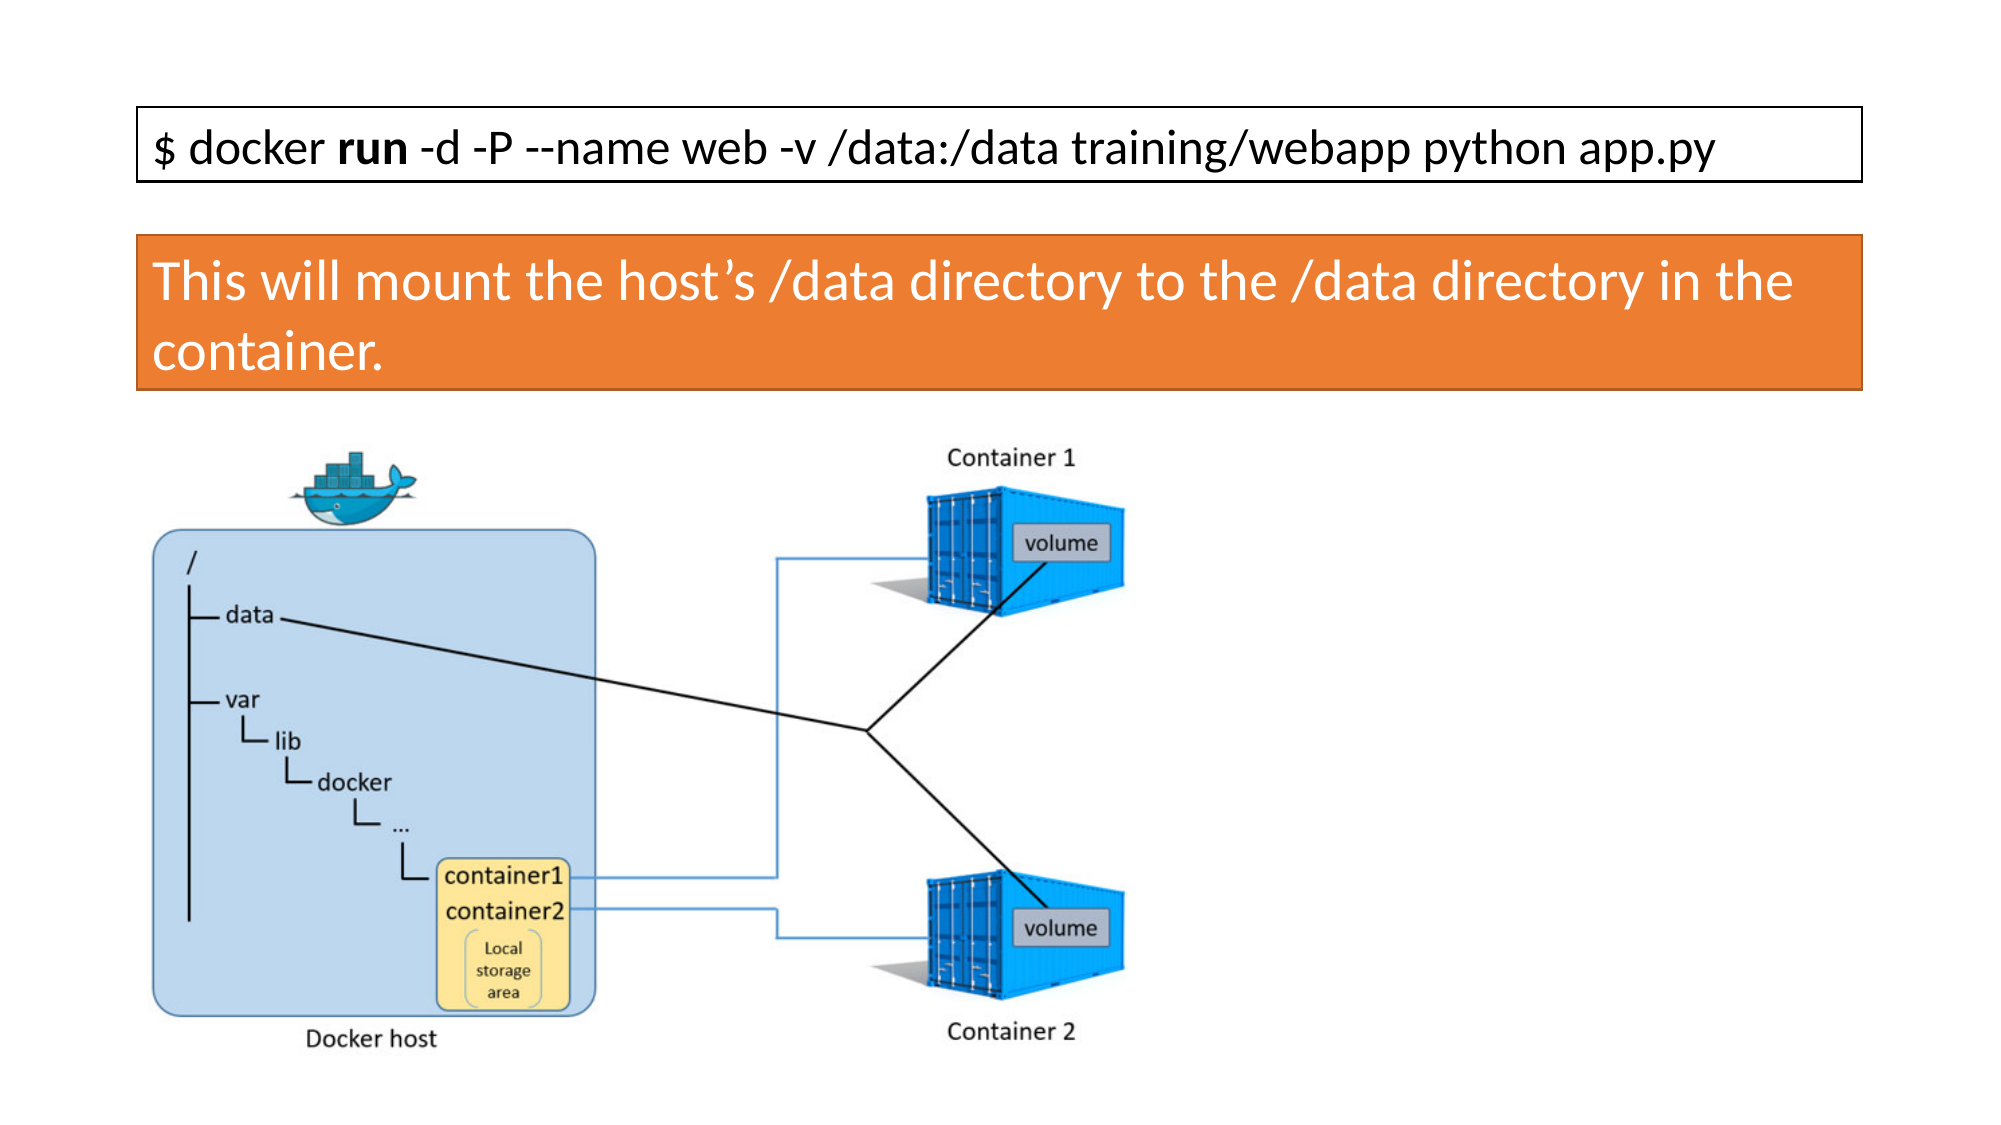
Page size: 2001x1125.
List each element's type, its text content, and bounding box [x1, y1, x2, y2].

picture [137, 422, 1153, 1075]
text_box $ docker run -d -P --name web -v /data:/data training/webapp python app.py [136, 106, 1863, 183]
text_box This will mount the host’s /data directory to the /data directory in the container. [136, 234, 1863, 391]
